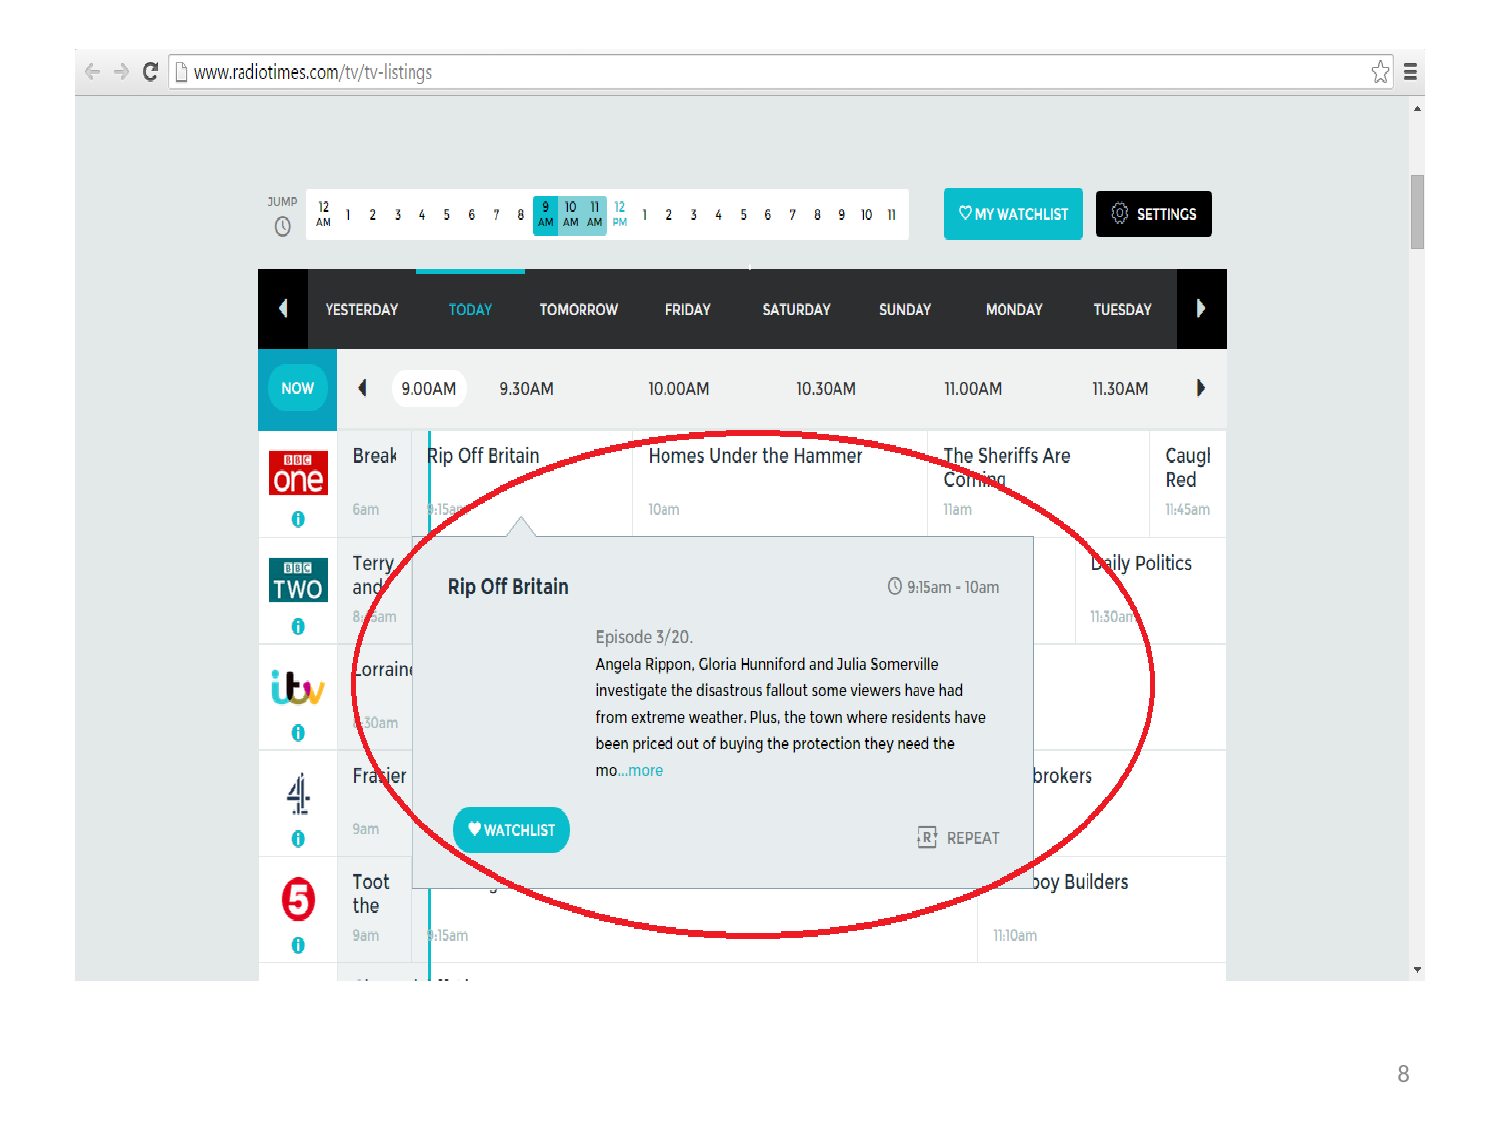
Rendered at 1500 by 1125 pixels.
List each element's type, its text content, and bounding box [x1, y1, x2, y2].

slide_number 8 [1074, 1042, 1425, 1103]
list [74, 49, 1426, 981]
